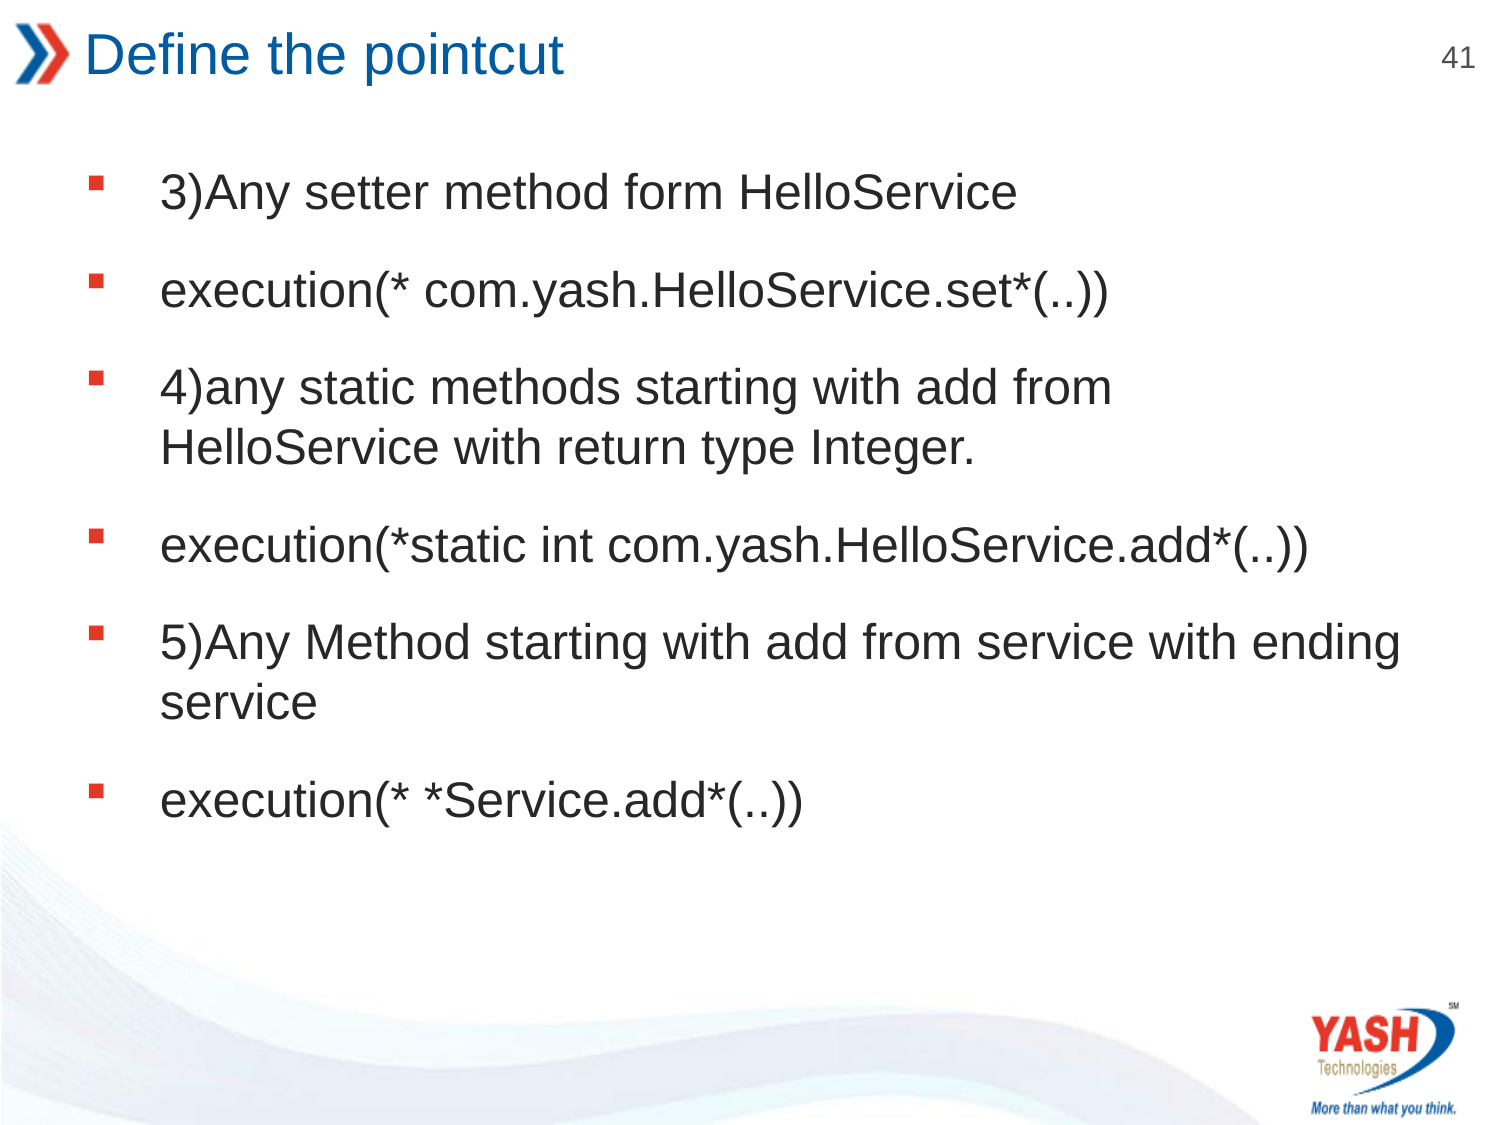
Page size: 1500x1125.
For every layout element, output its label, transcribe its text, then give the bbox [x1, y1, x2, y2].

list 3)Any setter method form HelloService execution(* com.yash.HelloService.set*(..)) 4)any static methods starting with add from HelloService with return type Integer. execution(*static int com.yash.HelloService.add*(..)) 5)Any Method starting with add from service with ending service execution(* *Service.add*(..)) [69, 152, 1420, 974]
title Define the pointcut [69, 9, 1420, 94]
picture [1, 93, 1500, 1125]
picture [13, 22, 69, 85]
